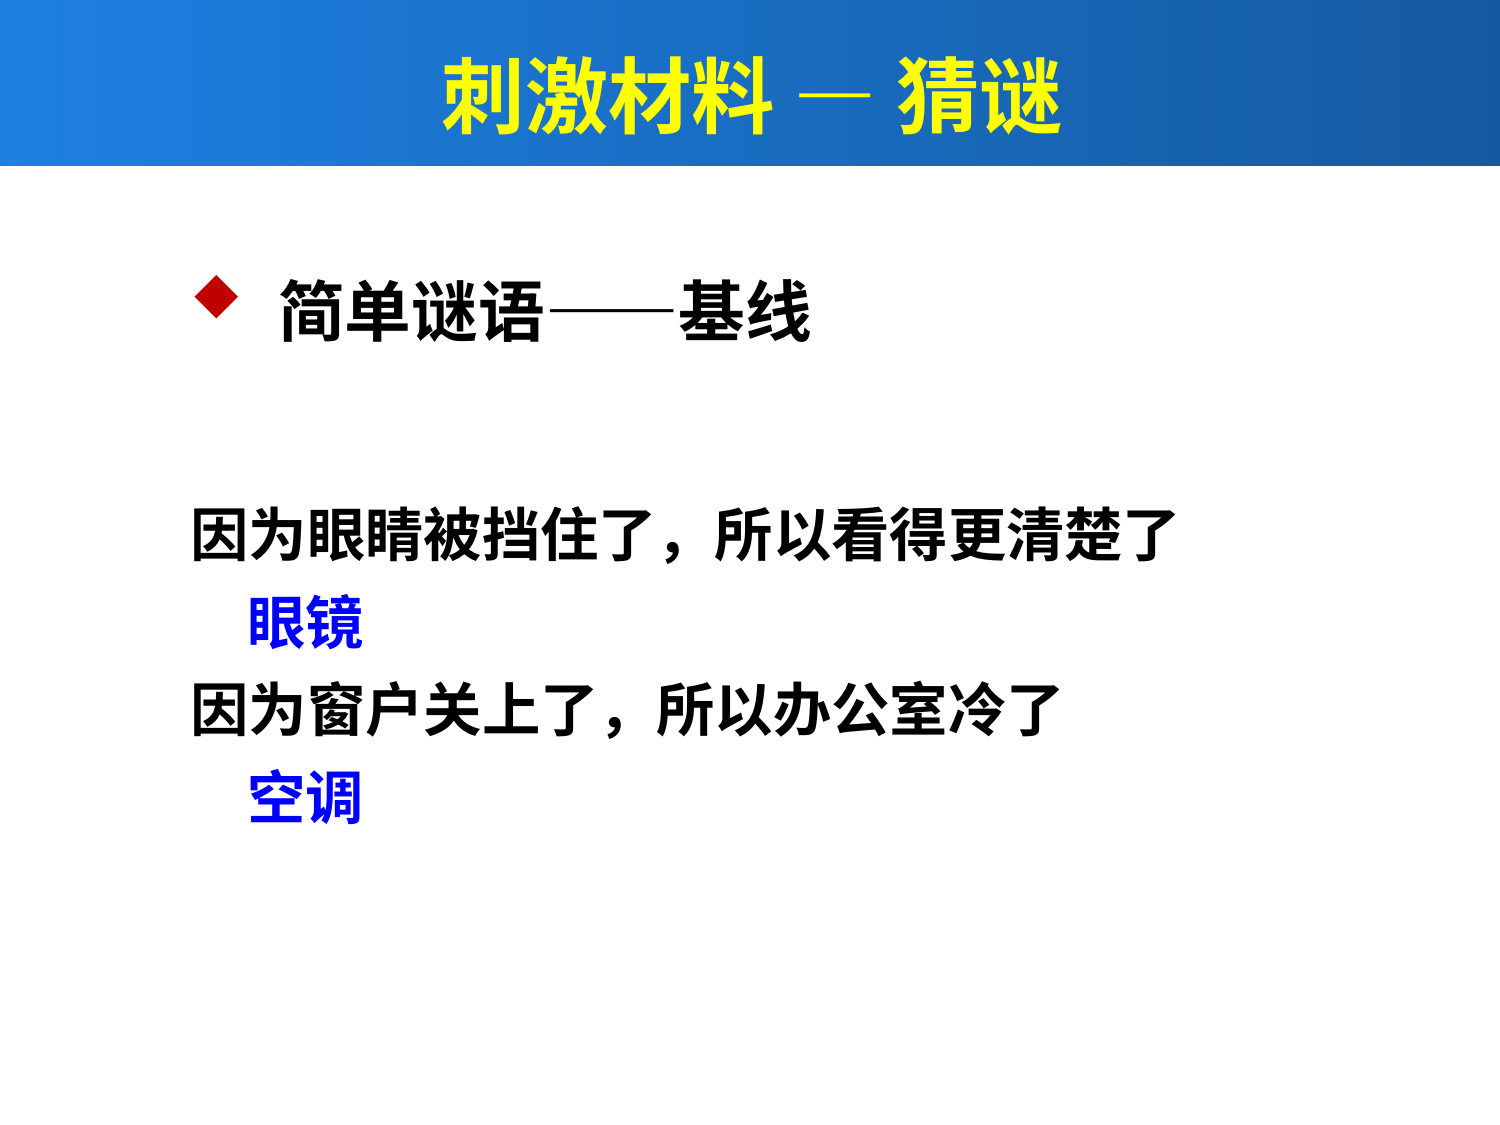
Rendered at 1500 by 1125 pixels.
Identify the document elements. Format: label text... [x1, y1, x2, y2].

list 简单谜语——基线 因为眼睛被挡住了，所以看得更清楚了 眼镜 因为窗户关上了，所以办公室冷了 空调 [175, 245, 1320, 947]
title 刺激材料 — 猜谜 [74, 23, 1430, 165]
